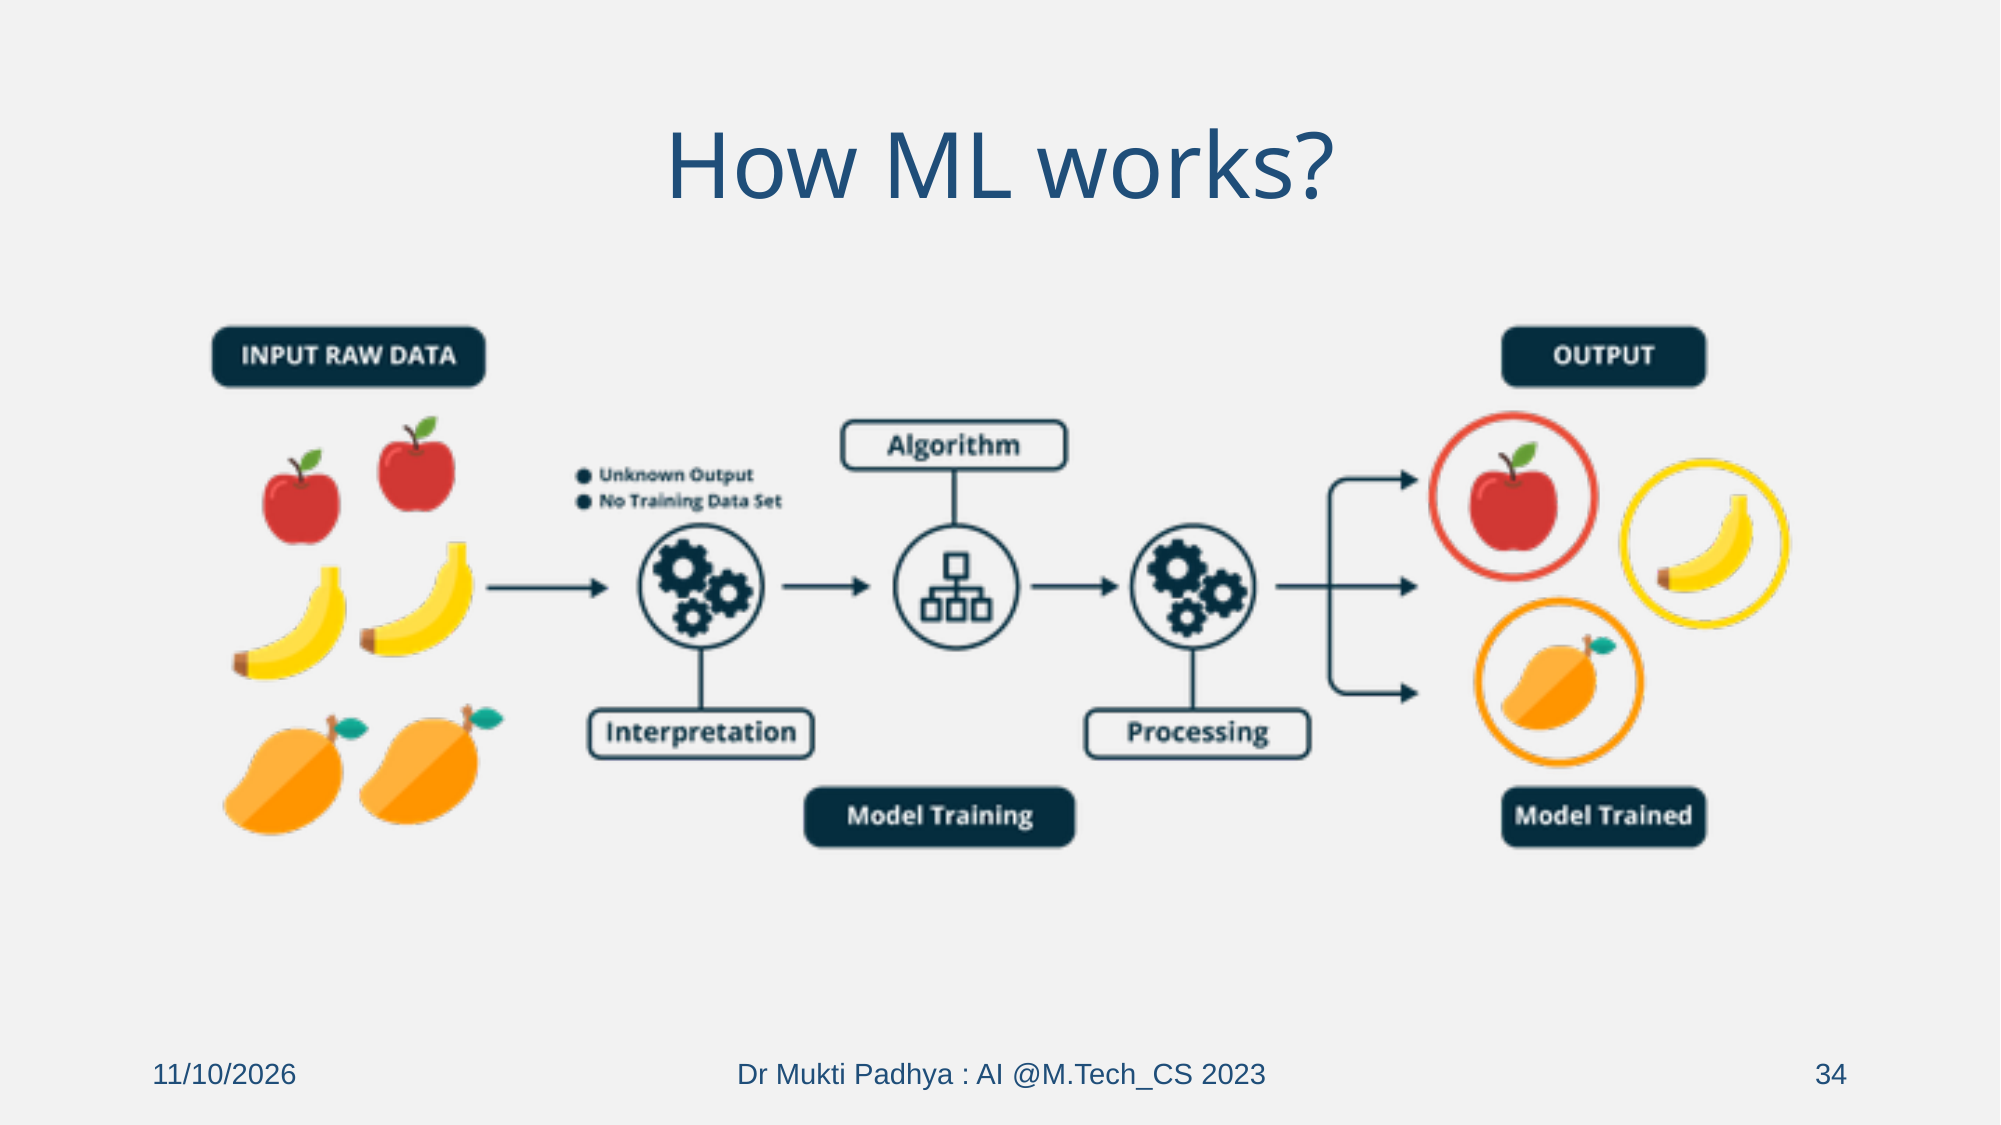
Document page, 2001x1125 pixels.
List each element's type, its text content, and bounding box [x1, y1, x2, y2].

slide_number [137, 1042, 588, 1103]
title How ML works? [137, 59, 1863, 278]
picture [160, 155, 1840, 1043]
footer Dr Mukti Padhya : AI @M.Tech_CS 2023 [662, 1043, 1342, 1103]
slide_number 34 [1412, 1042, 1863, 1103]
